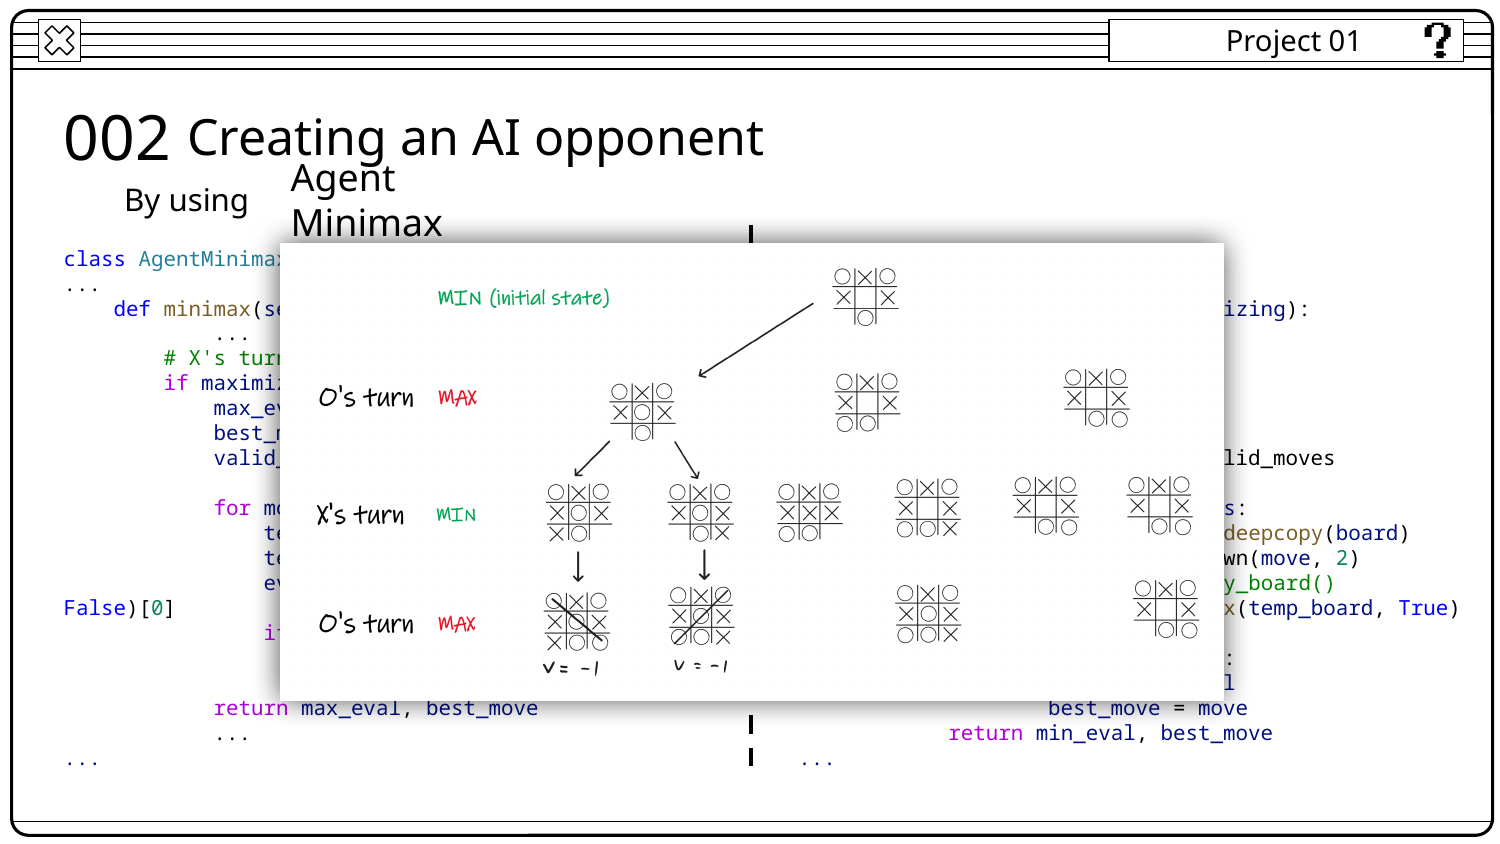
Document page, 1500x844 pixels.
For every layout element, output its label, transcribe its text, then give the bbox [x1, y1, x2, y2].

picture [280, 243, 1225, 702]
text_box 002 [48, 109, 198, 161]
text_box class AgentMinimax: ... def minimax(self, board, maximizing): ... # X's turn if maximizing: max_eval = -100 best_move = None valid_moves = board.valid_moves for move in valid_moves: temp_board = copy.deepcopy(board) temp_board.mark_down(move, 1) eval = self.minimax(temp_board, False)[0] if eval > max_eval: max_eval = eval best_move = move return max_eval, best_move ... ... [48, 237, 747, 778]
text_box class AgentMinimax: ... def minimax(self, board, maximizing): ... # O's trun elif not maximizing: min_eval = 100 best_move = None valid_moves = board.valid_moves for move in valid_moves: temp_board = copy.deepcopy(board) temp_board.mark_down(move, 2) #temp_board.display_board() eval = self.minimax(temp_board, True)[0] if eval < min_eval: min_eval = eval best_move = move return min_eval, best_move ... [783, 237, 1485, 778]
text_box By using [109, 183, 275, 216]
text_box Agent Minimax [275, 173, 567, 226]
text_box Project 01 [1188, 15, 1400, 65]
title Creating an AI opponent [198, 109, 1328, 161]
